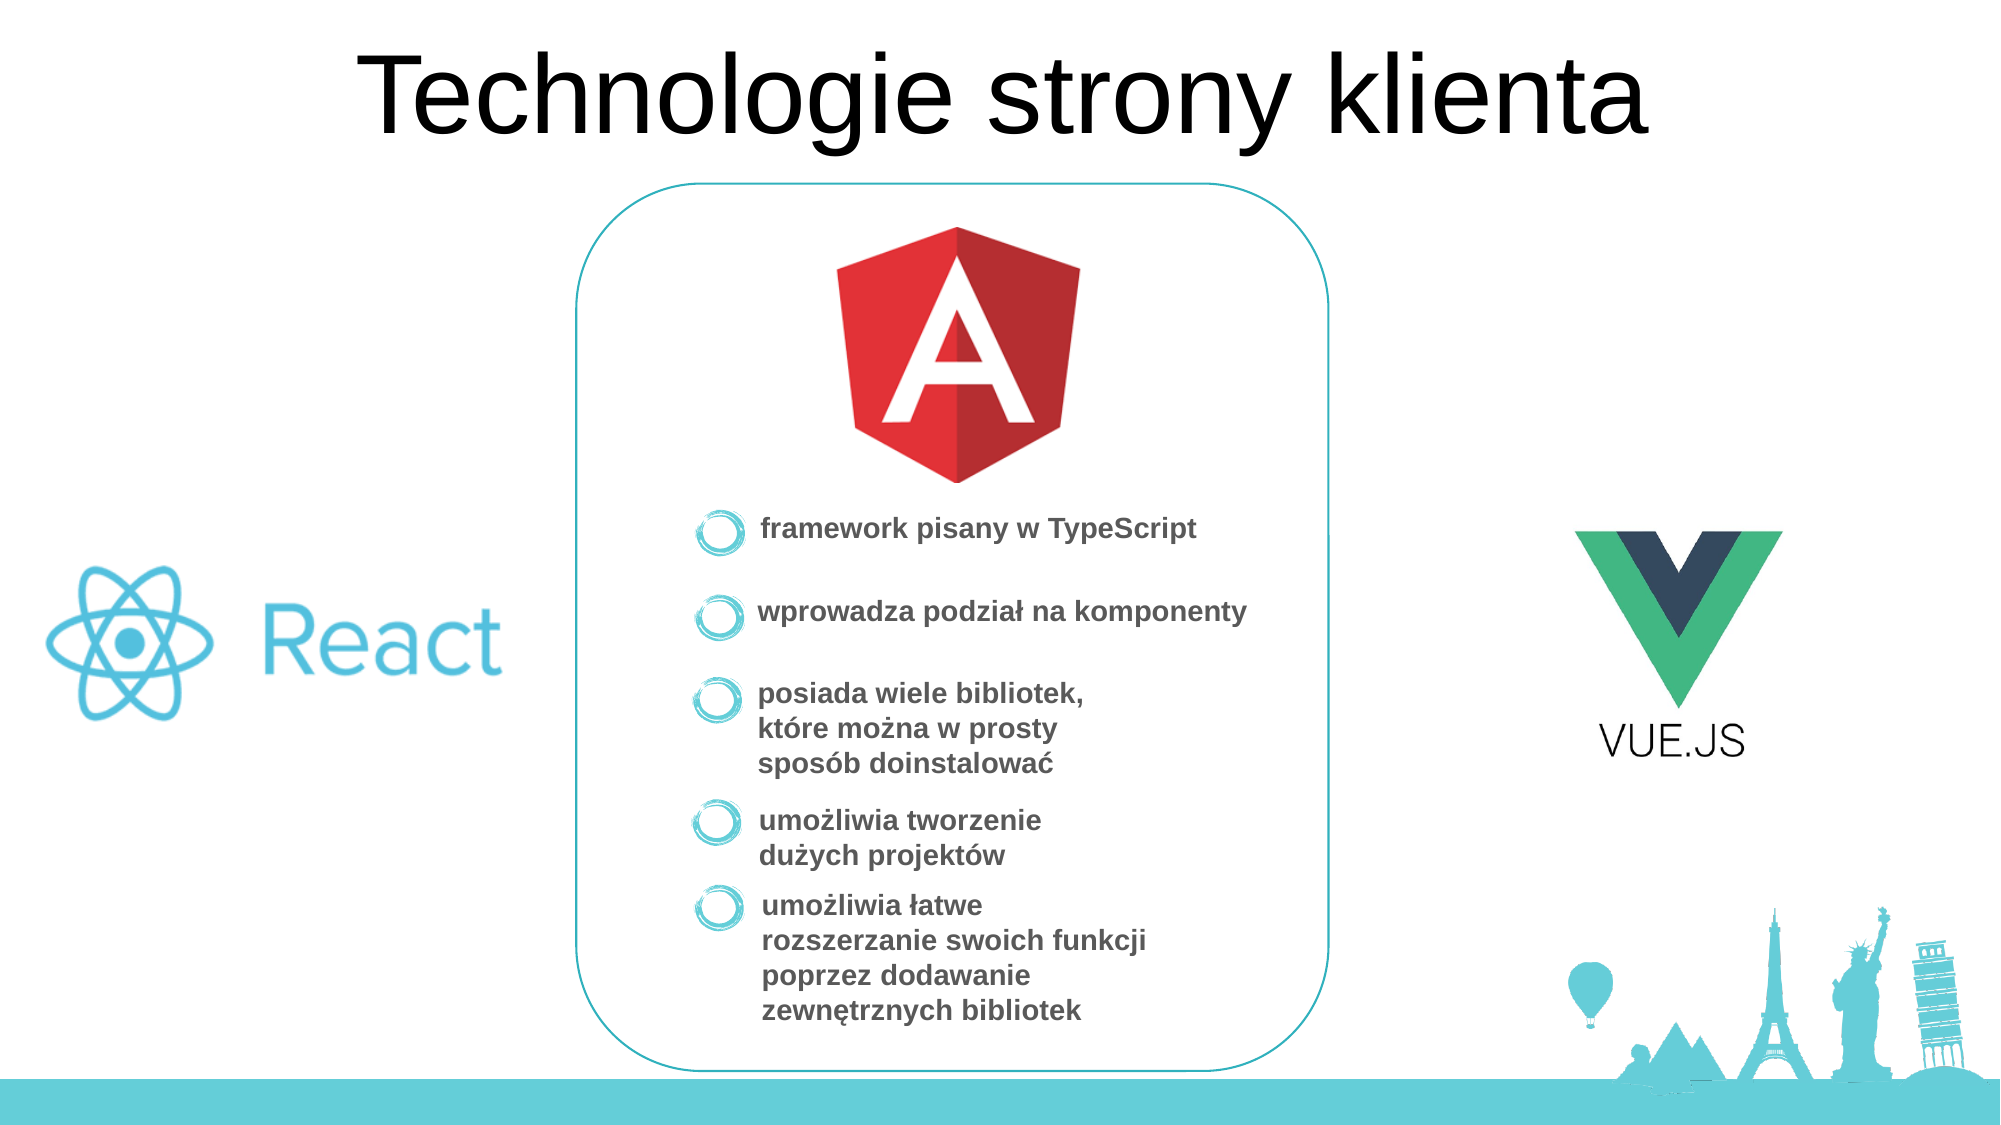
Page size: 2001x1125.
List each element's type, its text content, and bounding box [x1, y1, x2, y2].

picture [1568, 962, 1727, 1096]
picture [41, 472, 515, 815]
picture [1830, 906, 1893, 1083]
text_box umożliwia łatwe rozszerzanie swoich funkcji poprzez dodawanie zewnętrznych bibliotek [746, 879, 1180, 1034]
text_box [693, 884, 745, 932]
text_box [25, 0, 1128, 301]
picture [1551, 517, 1798, 767]
picture [1899, 940, 1990, 1086]
text_box [575, 182, 1330, 1073]
picture [830, 227, 1086, 483]
list Technologie strony klienta [1128, 38, 1952, 157]
picture [1733, 908, 1816, 1083]
